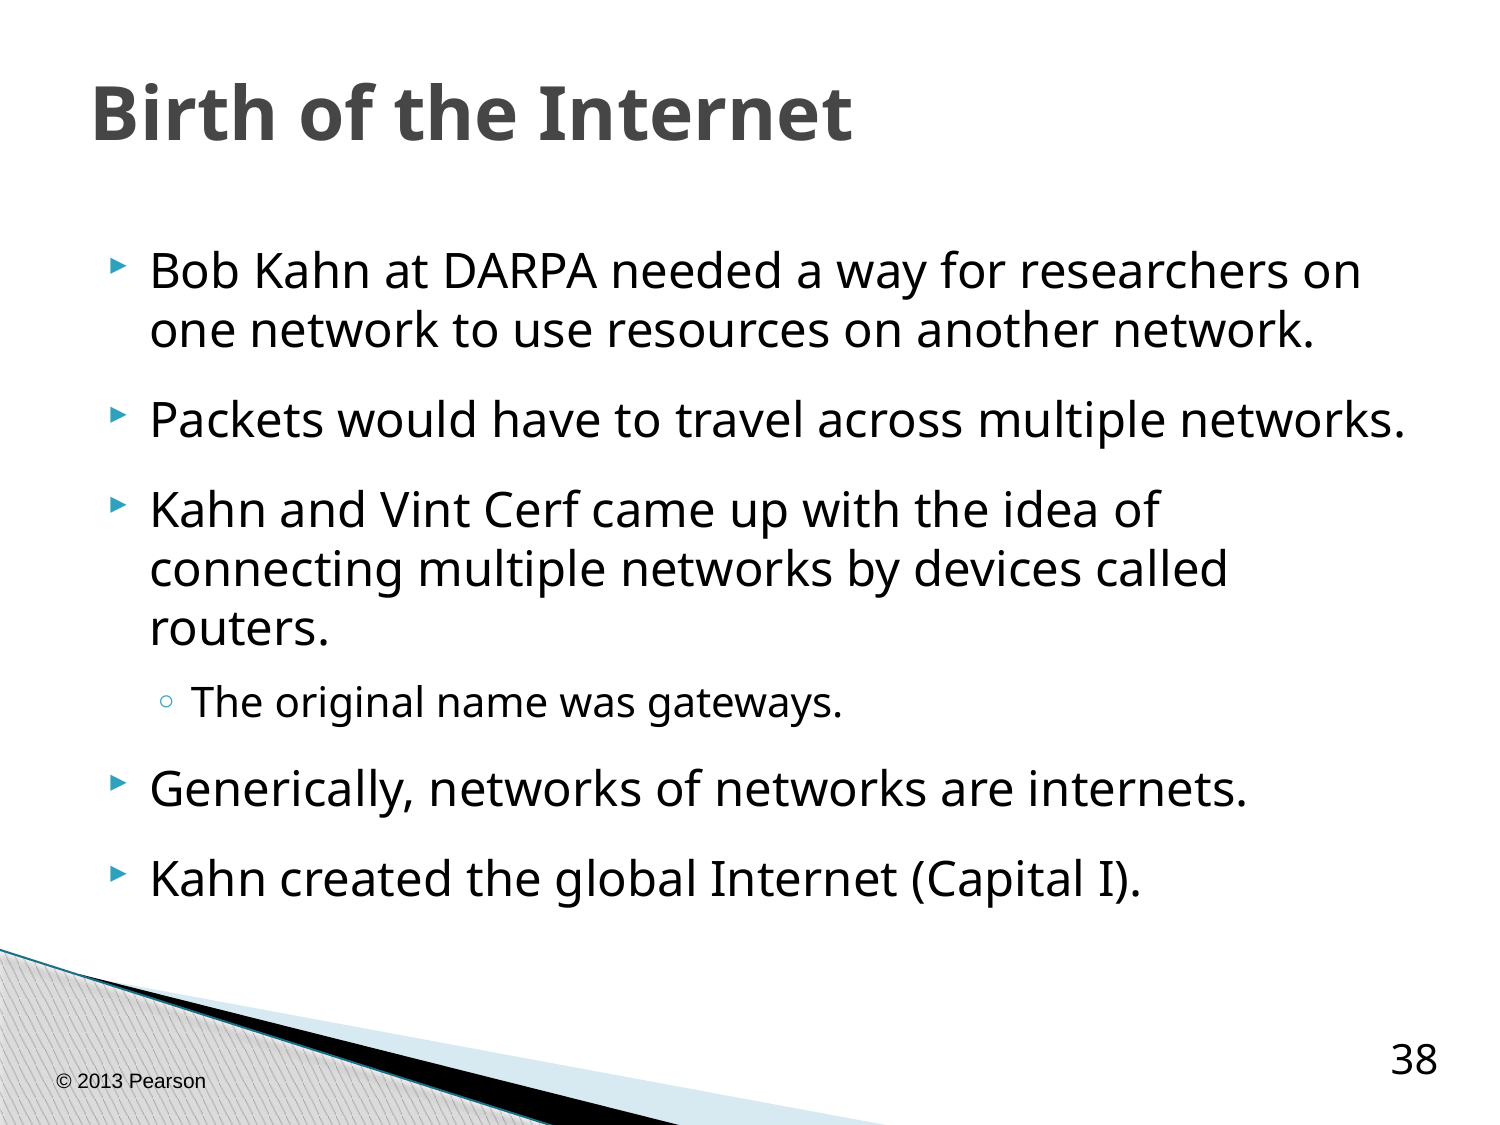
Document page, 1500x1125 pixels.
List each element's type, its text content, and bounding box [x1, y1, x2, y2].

title Birth of the Internet [75, 45, 1425, 175]
footer © 2013 Pearson [24, 1040, 238, 1100]
slide_number 38 [1312, 1037, 1454, 1098]
list Bob Kahn at DARPA needed a way for researchers on one network to use resources on another network. Packets would have to travel across multiple networks. Kahn and Vint Cerf came up with the idea of connecting multiple networks by devices called routers. The original name was gateways. Generically, networks of networks are internets. Kahn created the global Internet (Capital I). [74, 232, 1426, 976]
